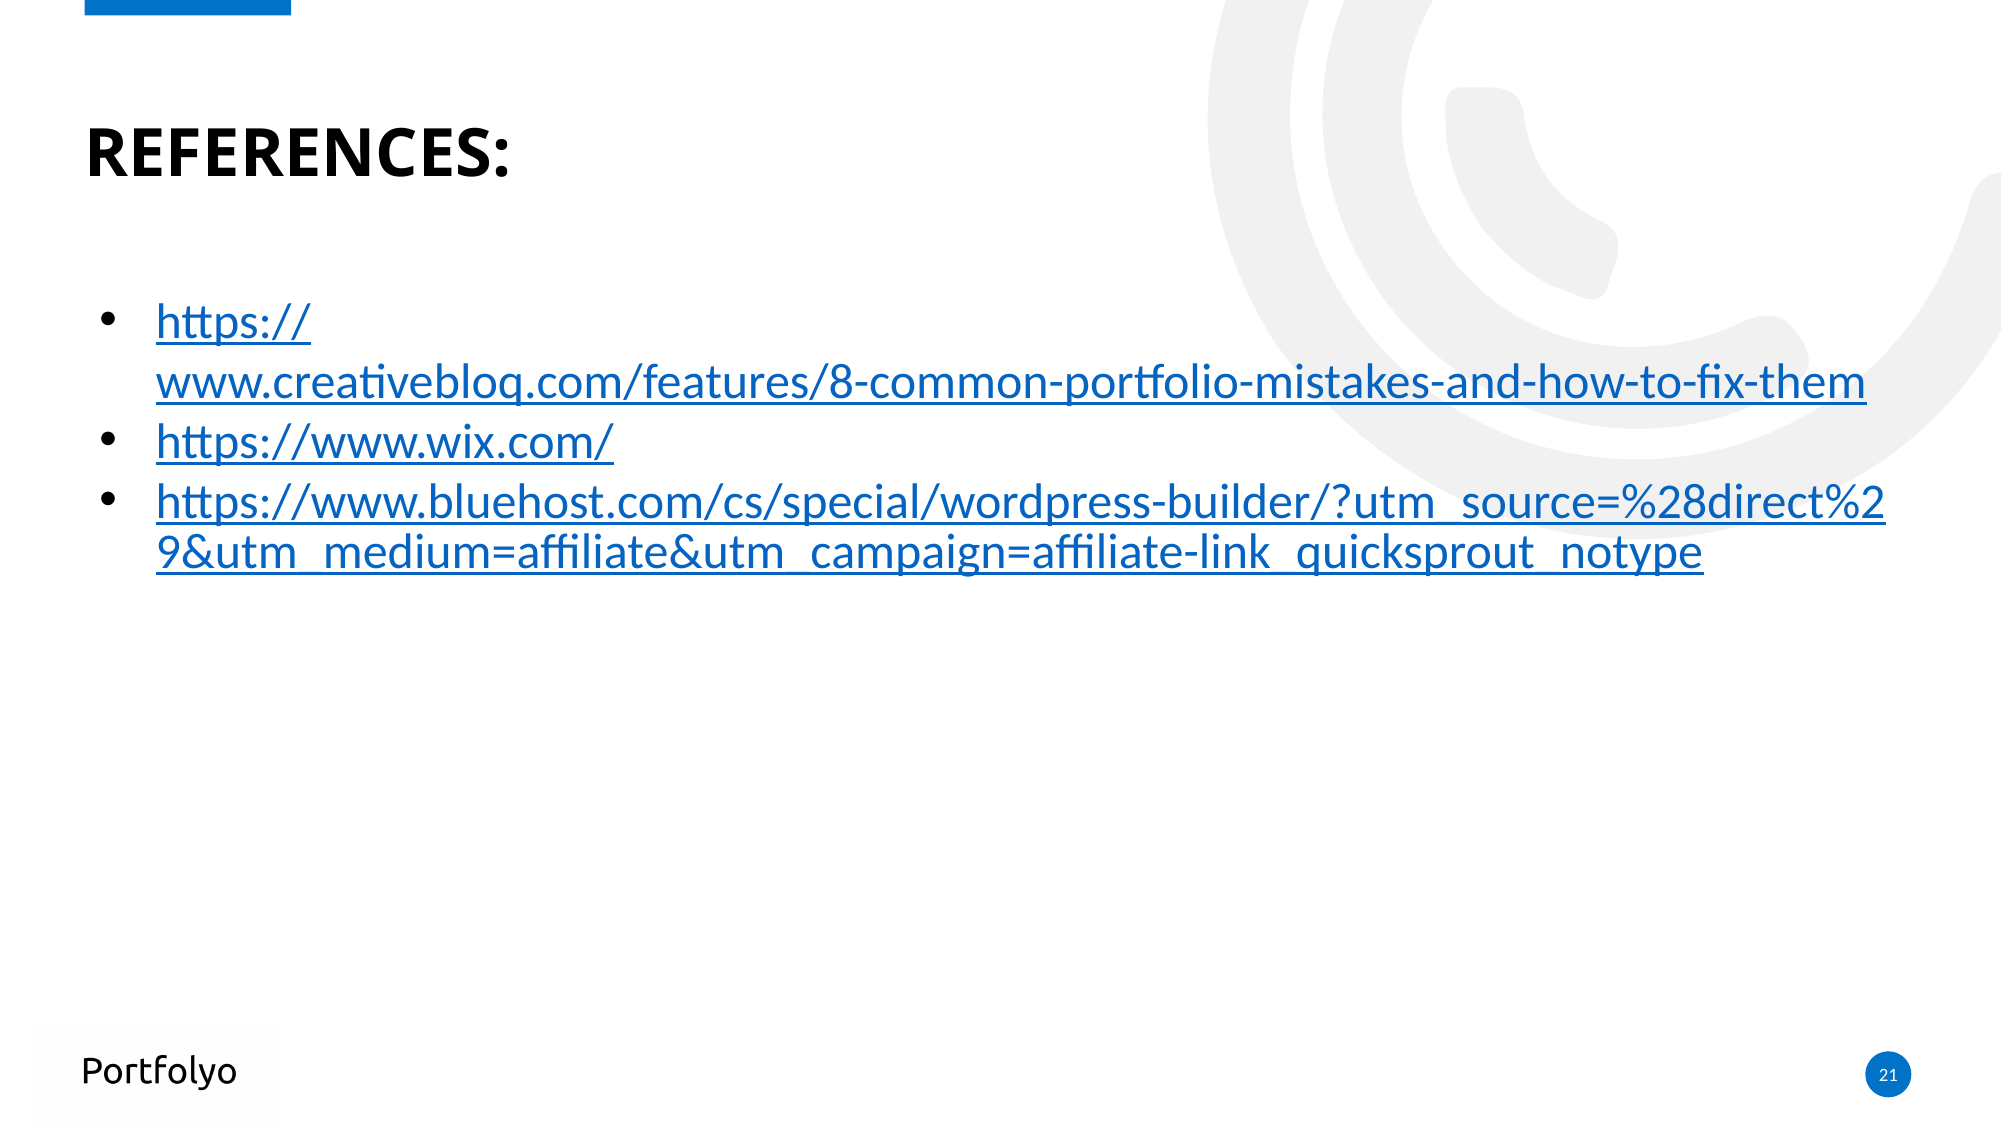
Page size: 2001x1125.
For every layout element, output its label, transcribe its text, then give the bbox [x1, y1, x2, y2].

slide_number 21 [1864, 1059, 1913, 1090]
picture [30, 1022, 281, 1125]
text_box https://www.creativebloq.com/features/8-common-portfolio-mistakes-and-how-to-fix-them https://www.wix.com/ https://www.bluehost.com/cs/special/wordpress-builder/?utm_source=%28direct%29&utm_medium=affiliate&utm_campaign=affiliate-link_quicksprout_notype [84, 280, 1913, 596]
title References: [84, 40, 1914, 192]
